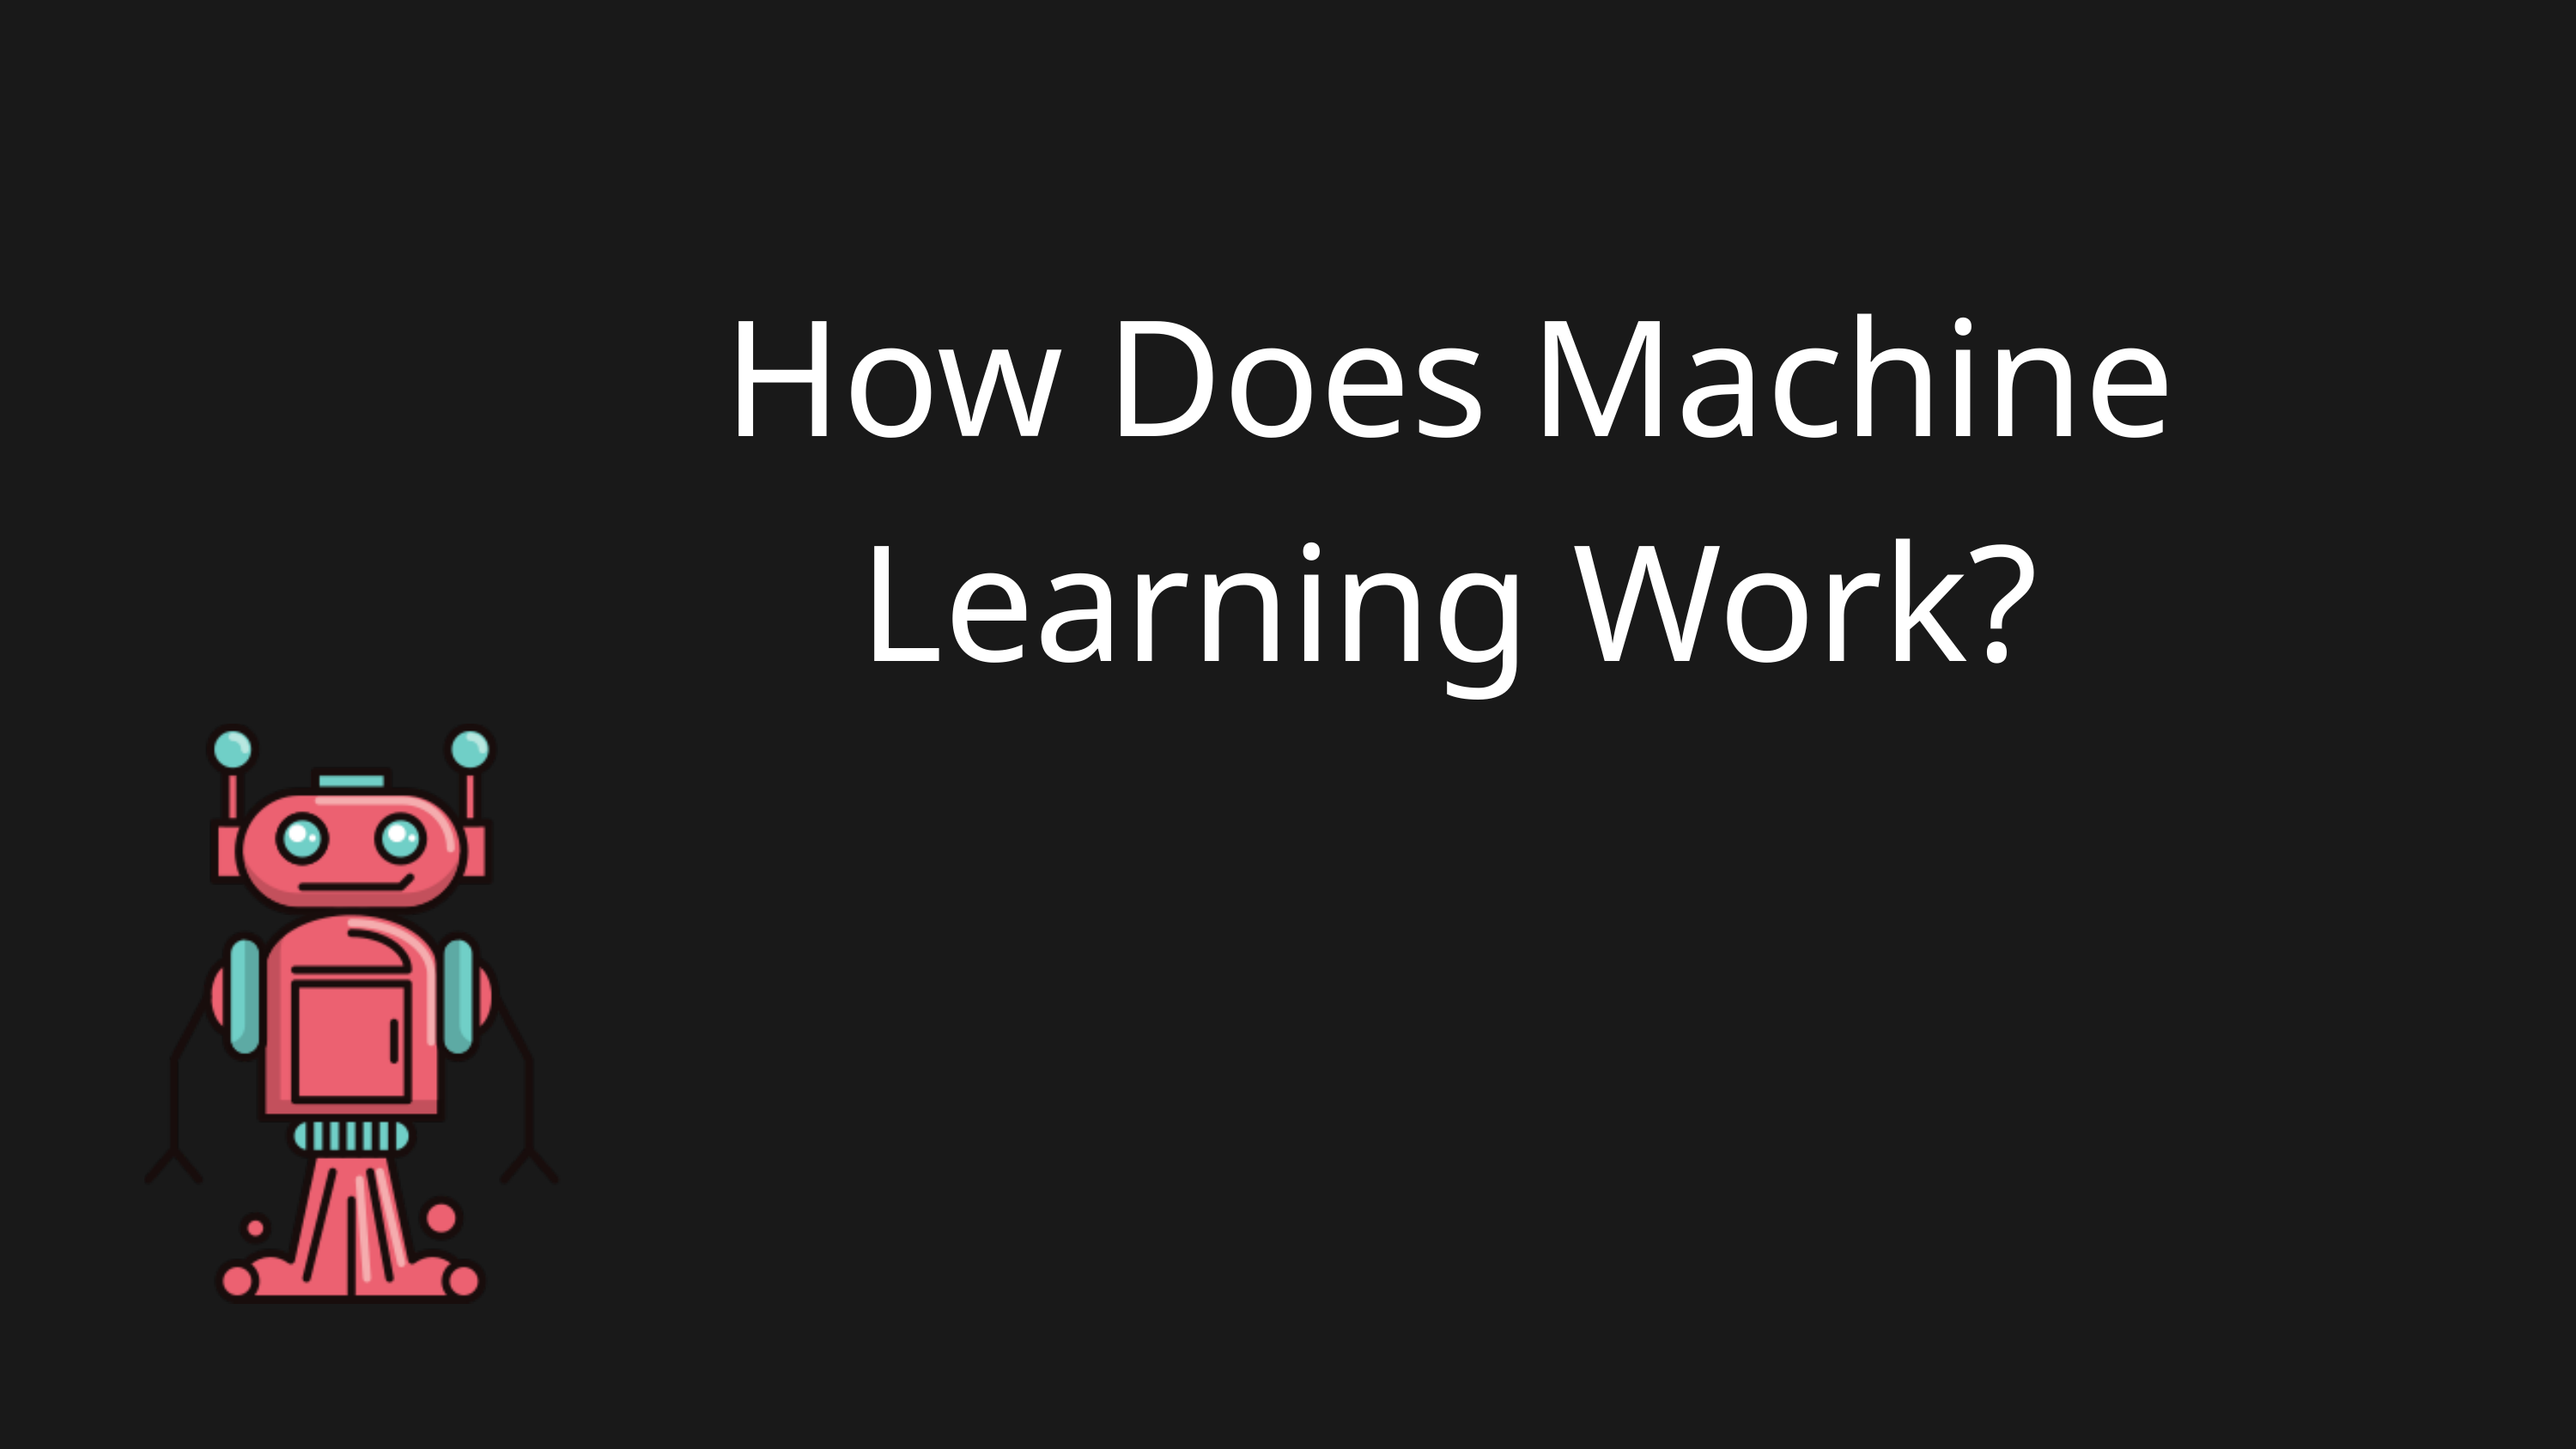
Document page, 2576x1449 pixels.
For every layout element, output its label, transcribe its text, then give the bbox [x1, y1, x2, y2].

picture [144, 724, 561, 1304]
text_box How Does Machine Learning Work? [444, 243, 2455, 694]
